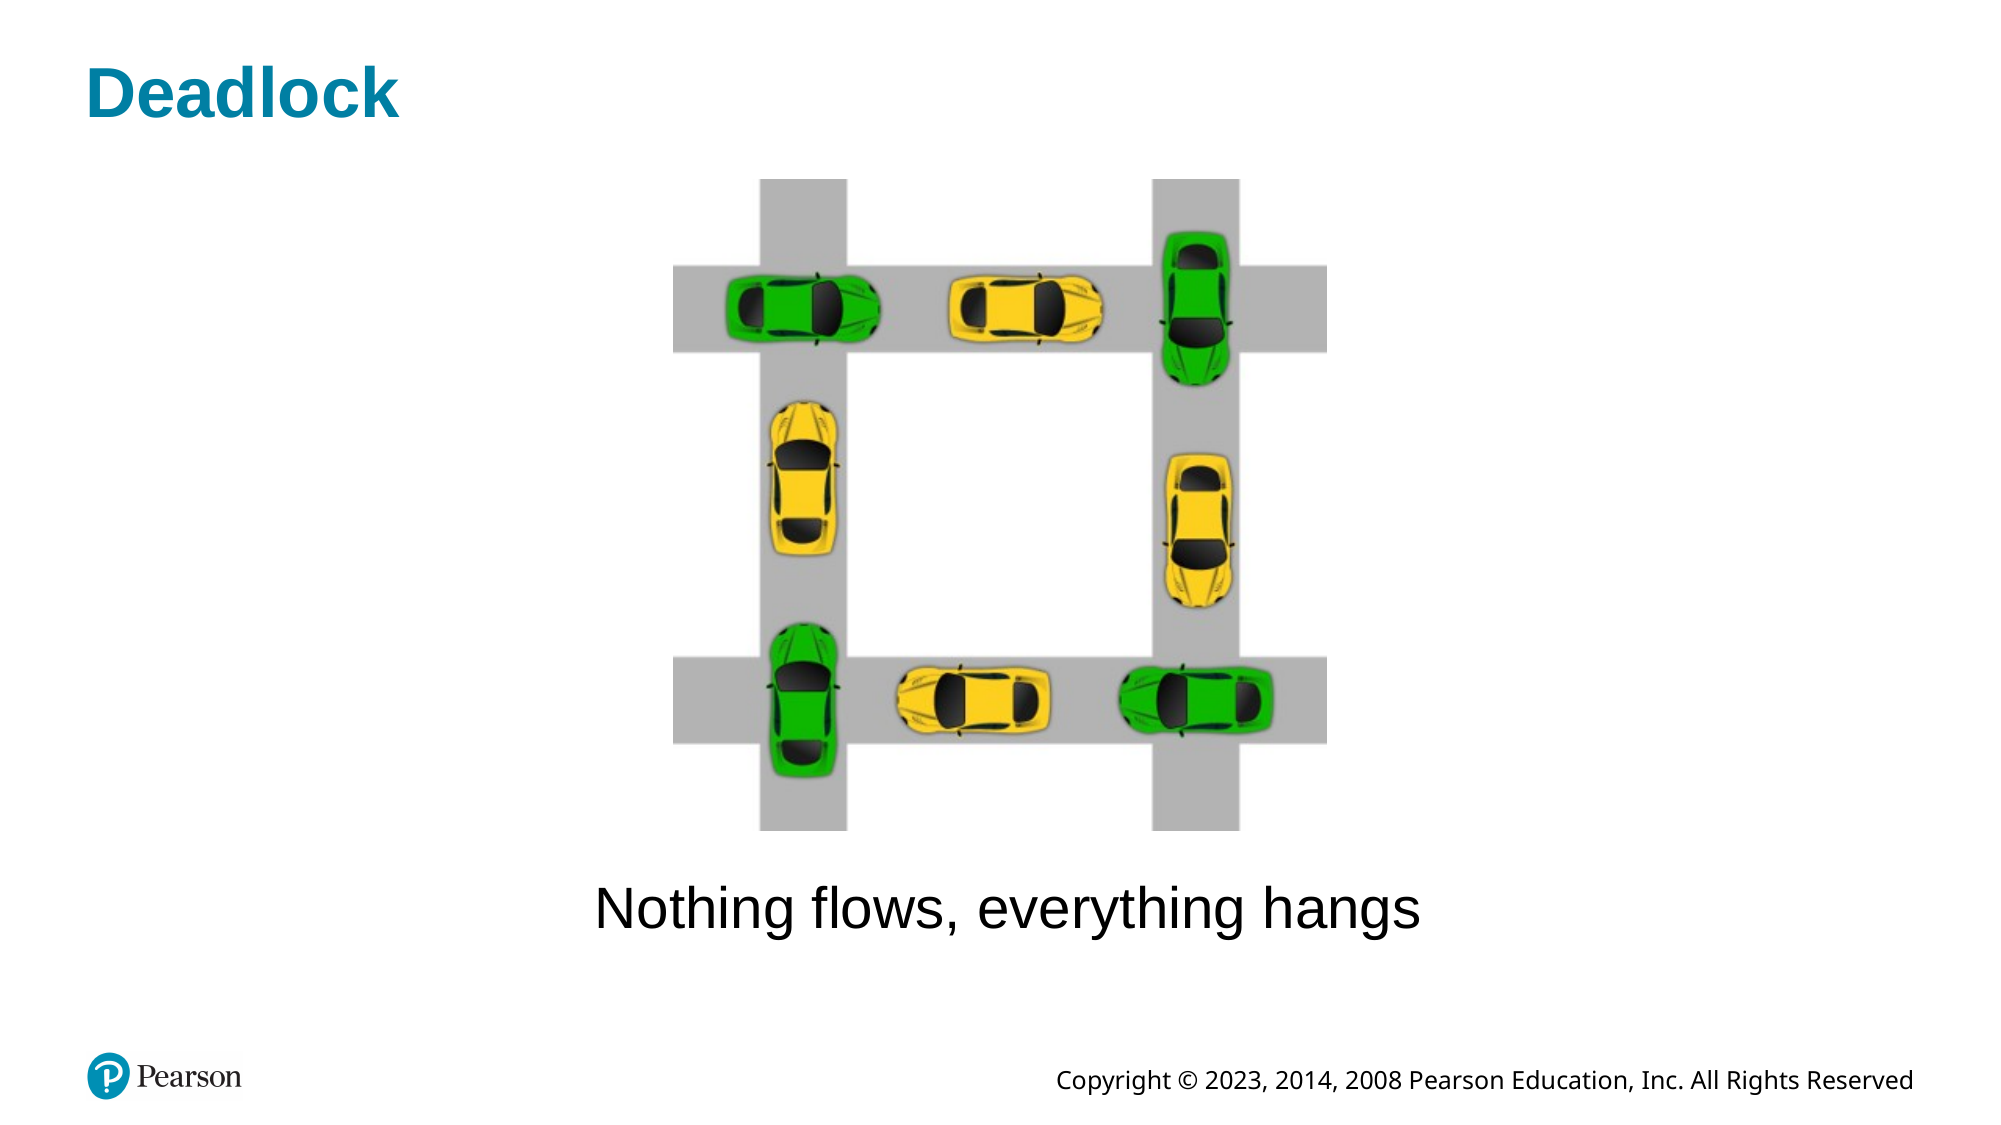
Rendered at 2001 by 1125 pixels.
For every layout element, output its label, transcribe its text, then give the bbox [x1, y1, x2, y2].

picture [673, 179, 1327, 832]
list Nothing flows, everything hangs [594, 583, 1425, 1125]
picture [86, 1051, 243, 1101]
title Deadlock [85, 0, 1916, 186]
